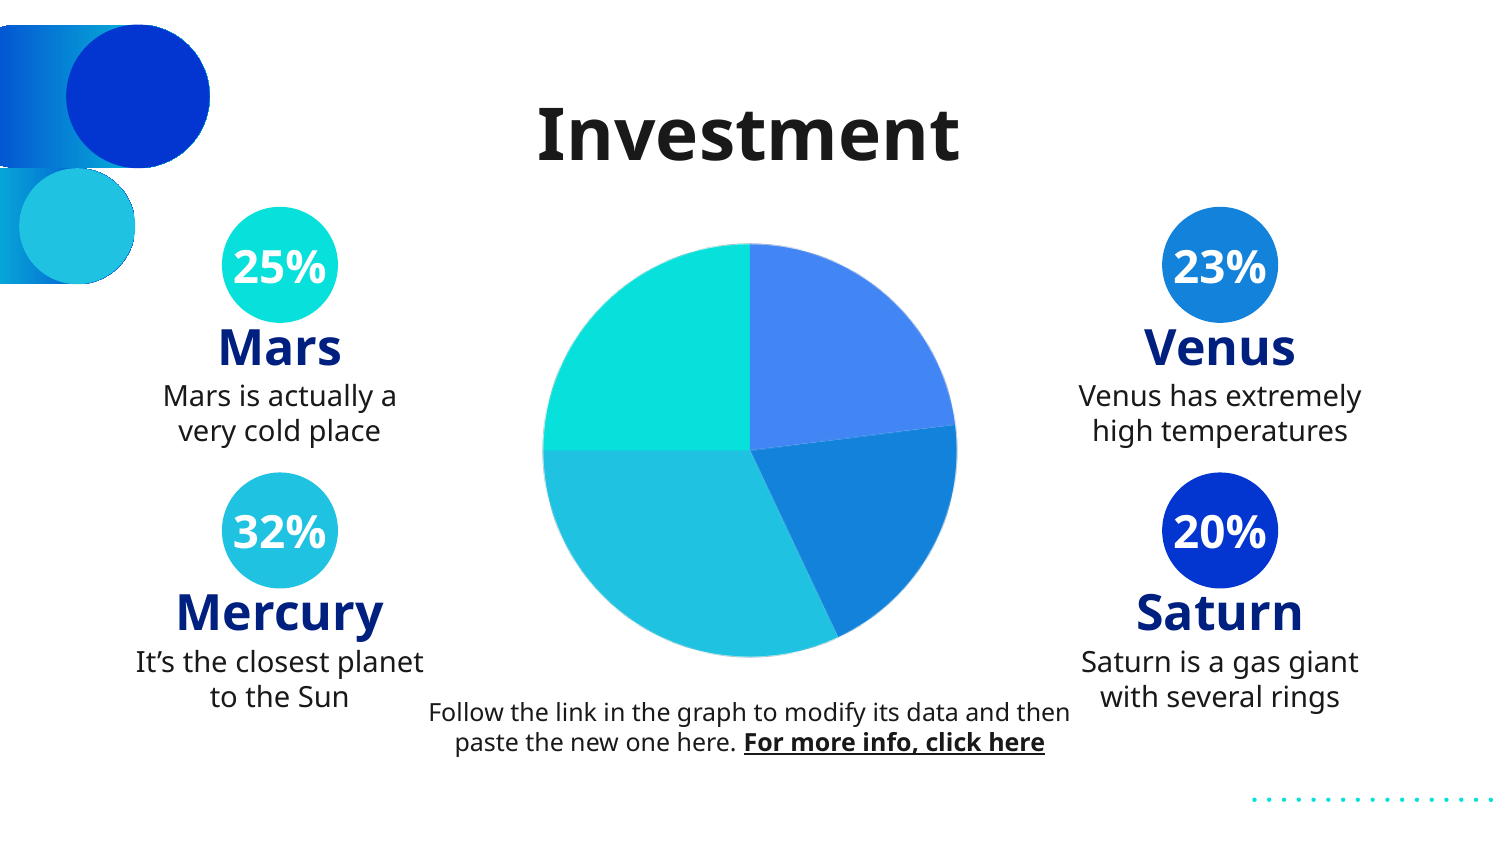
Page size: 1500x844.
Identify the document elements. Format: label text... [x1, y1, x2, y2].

text_box 25% [199, 227, 360, 302]
text_box 20% [1140, 493, 1300, 568]
text_box Saturn [1057, 593, 1383, 656]
text_box [1175, 302, 1265, 323]
text_box [235, 472, 325, 493]
text_box [235, 206, 324, 227]
text_box Mars [117, 328, 443, 391]
text_box [235, 302, 325, 323]
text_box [0, 167, 136, 285]
text_box It’s the closest planet to the Sun [117, 656, 442, 708]
text_box 32% [199, 493, 360, 568]
text_box Mars is actually a very cold place [117, 391, 442, 443]
text_box 23% [1140, 227, 1300, 302]
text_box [0, 24, 210, 169]
text_box [1176, 206, 1265, 227]
text_box [235, 568, 325, 589]
title Investment [215, 72, 1382, 167]
text_box [1175, 568, 1265, 589]
text_box [1175, 472, 1265, 493]
text_box Venus has extremely high temperatures [1058, 391, 1383, 443]
text_box Saturn is a gas giant with several rings [1058, 656, 1383, 708]
text_box Venus [1057, 328, 1383, 391]
text_box Follow the link in the graph to modify its data and then paste the new one here. For more info, click here [394, 681, 1106, 761]
text_box Mercury [117, 593, 443, 656]
picture [519, 221, 981, 680]
